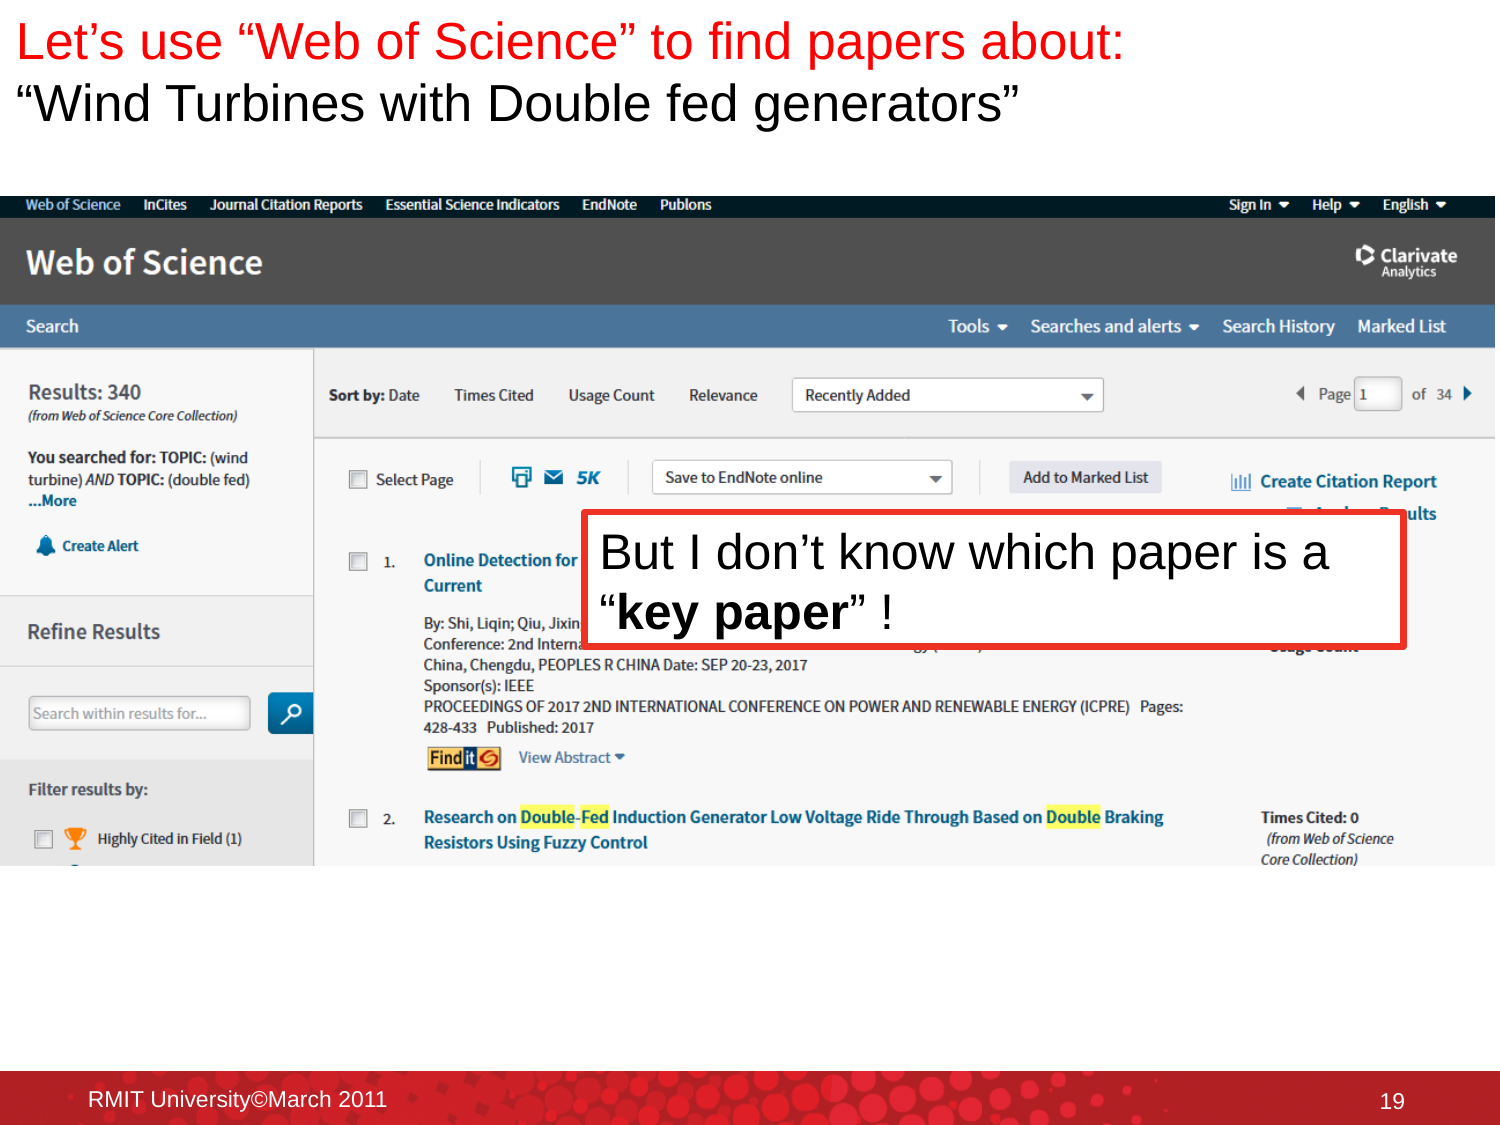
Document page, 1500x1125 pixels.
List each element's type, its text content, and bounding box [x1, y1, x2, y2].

picture [0, 1071, 1500, 1125]
slide_number 19 [1069, 1078, 1421, 1115]
picture [0, 195, 1495, 866]
text_box Let’s use “Web of Science” to find papers about: “Wind Turbines with Double fed generators” [1, 0, 1218, 140]
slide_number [72, 1076, 424, 1113]
